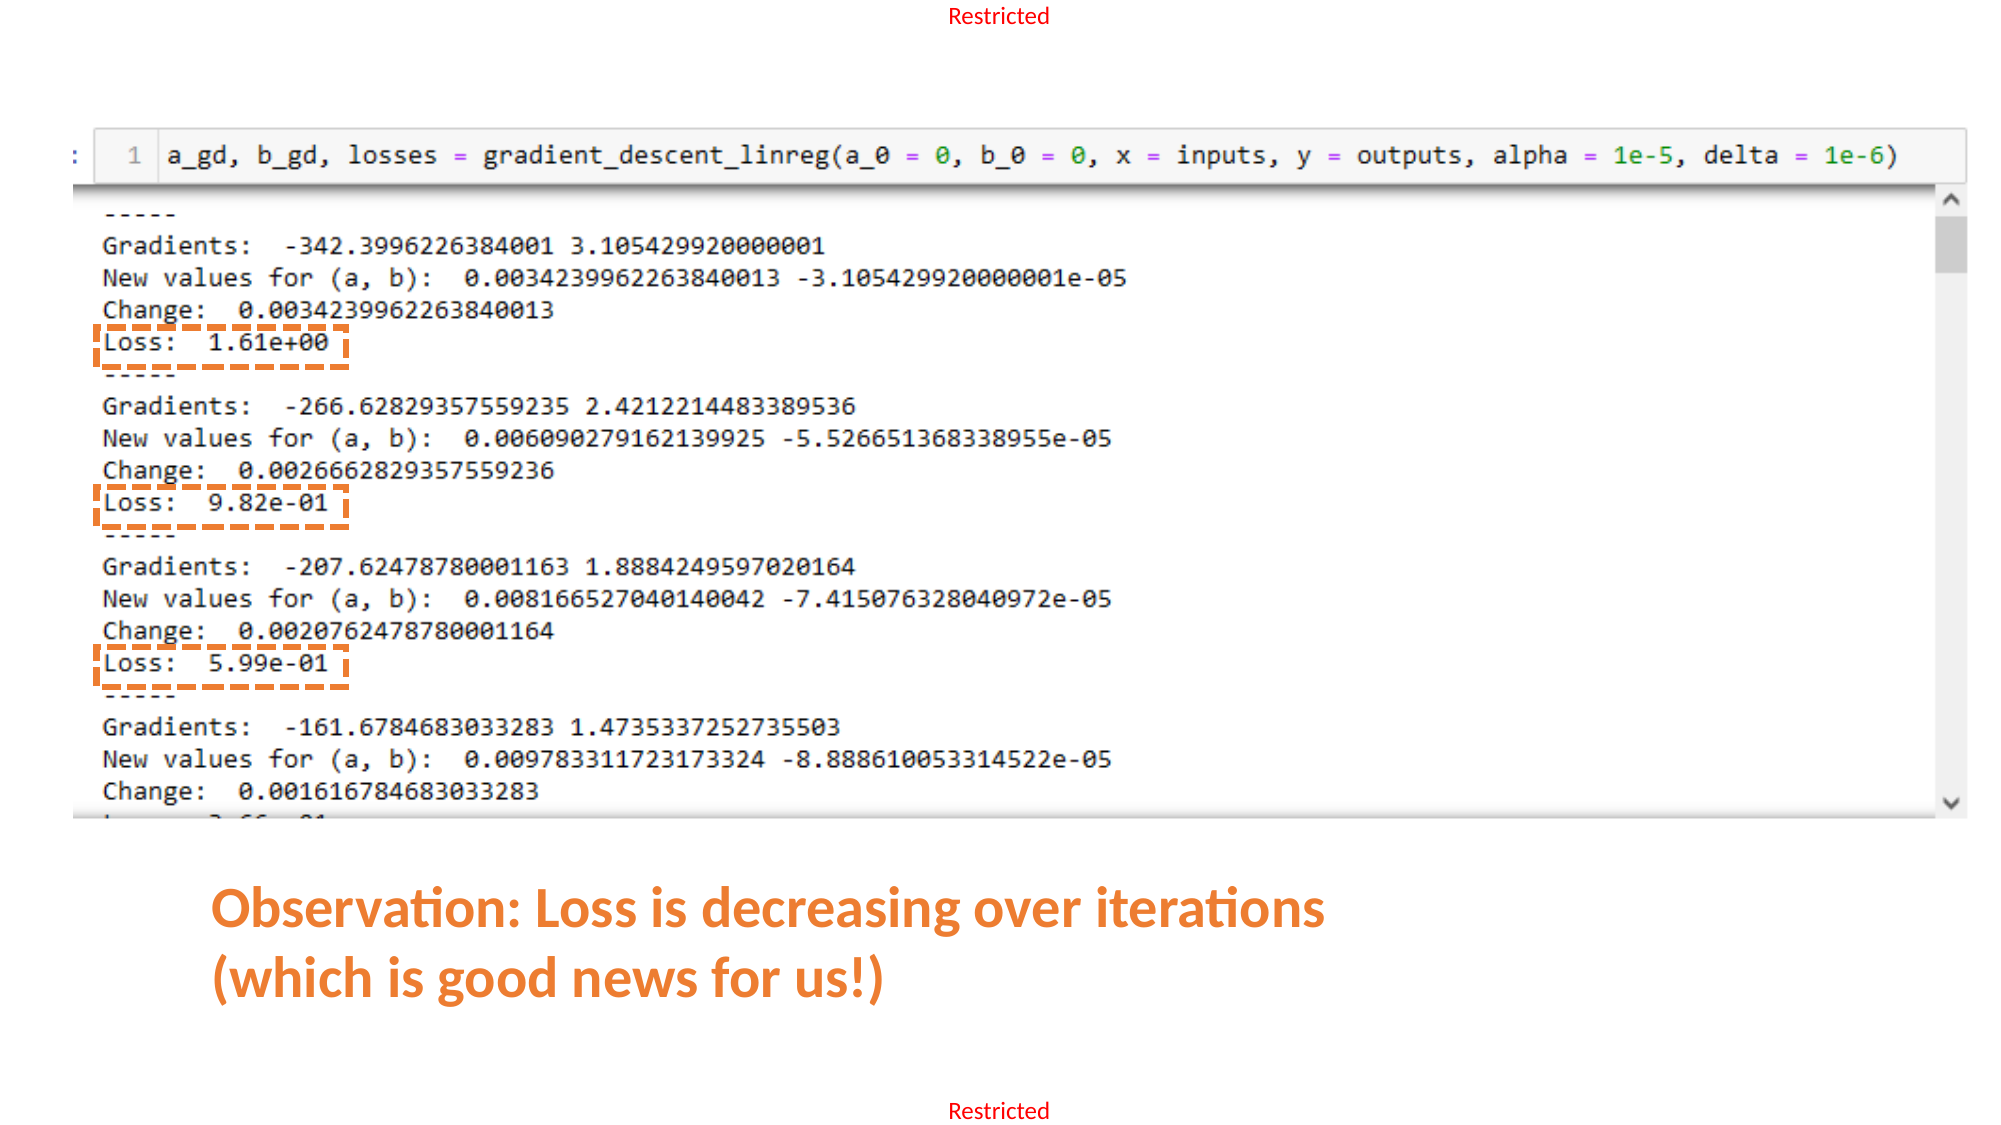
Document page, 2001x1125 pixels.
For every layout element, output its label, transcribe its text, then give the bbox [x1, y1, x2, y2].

picture [73, 113, 1979, 834]
text_box Observation: Loss is decreasing over iterations (which is good news for us!) [196, 861, 1930, 1017]
